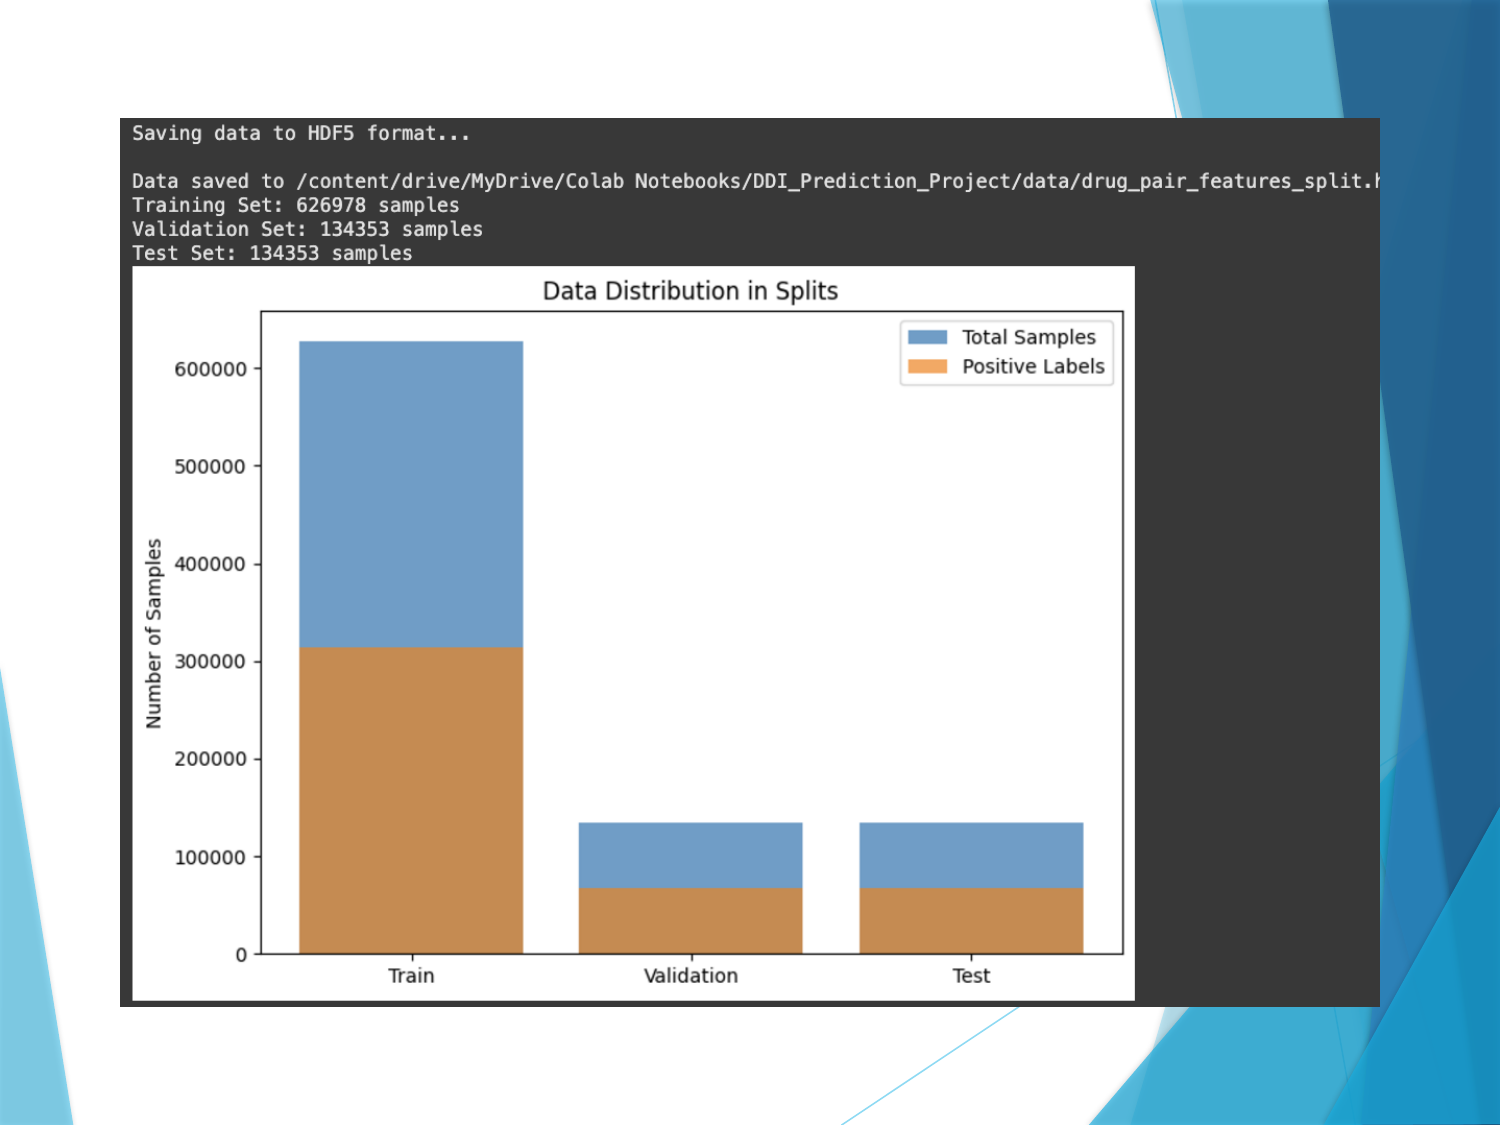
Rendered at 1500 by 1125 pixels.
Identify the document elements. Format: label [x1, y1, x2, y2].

picture [120, 118, 1380, 1007]
